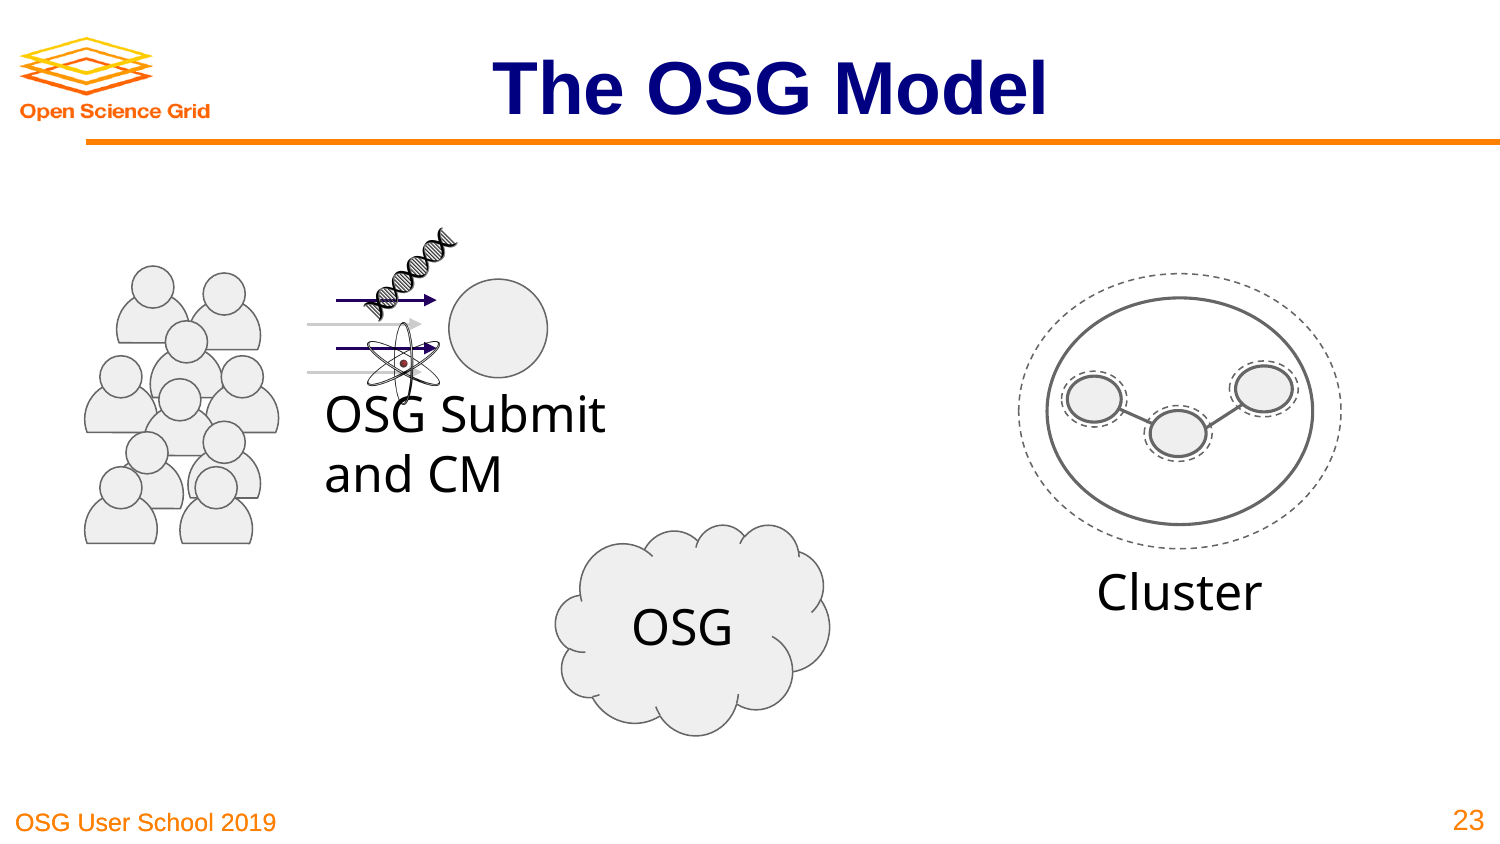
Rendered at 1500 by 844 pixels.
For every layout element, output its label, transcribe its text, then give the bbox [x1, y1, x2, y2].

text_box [306, 299, 362, 373]
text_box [138, 320, 235, 377]
text_box [1047, 297, 1313, 525]
text_box [1150, 410, 1207, 457]
text_box [1157, 405, 1200, 418]
text_box OSG [555, 525, 830, 736]
text_box [446, 334, 466, 367]
text_box [1229, 360, 1299, 417]
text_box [194, 355, 291, 467]
text_box [466, 275, 551, 367]
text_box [176, 420, 273, 533]
text_box [1067, 376, 1122, 423]
text_box [449, 279, 548, 367]
slide_number ‹#› [1431, 787, 1500, 844]
text_box Cluster [1081, 545, 1279, 598]
text_box [1061, 371, 1127, 428]
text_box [132, 378, 228, 430]
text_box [176, 272, 273, 354]
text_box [73, 355, 133, 466]
text_box [1144, 432, 1212, 462]
picture [358, 223, 462, 405]
text_box [1018, 273, 1342, 545]
text_box [1235, 365, 1293, 412]
picture [0, 20, 201, 134]
title The OSG Model [201, 14, 1342, 155]
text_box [1119, 408, 1153, 424]
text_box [168, 466, 265, 578]
text_box OSG Submit and CM [309, 367, 647, 420]
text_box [99, 431, 171, 465]
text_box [73, 466, 167, 578]
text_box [1206, 404, 1243, 429]
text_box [105, 265, 201, 354]
